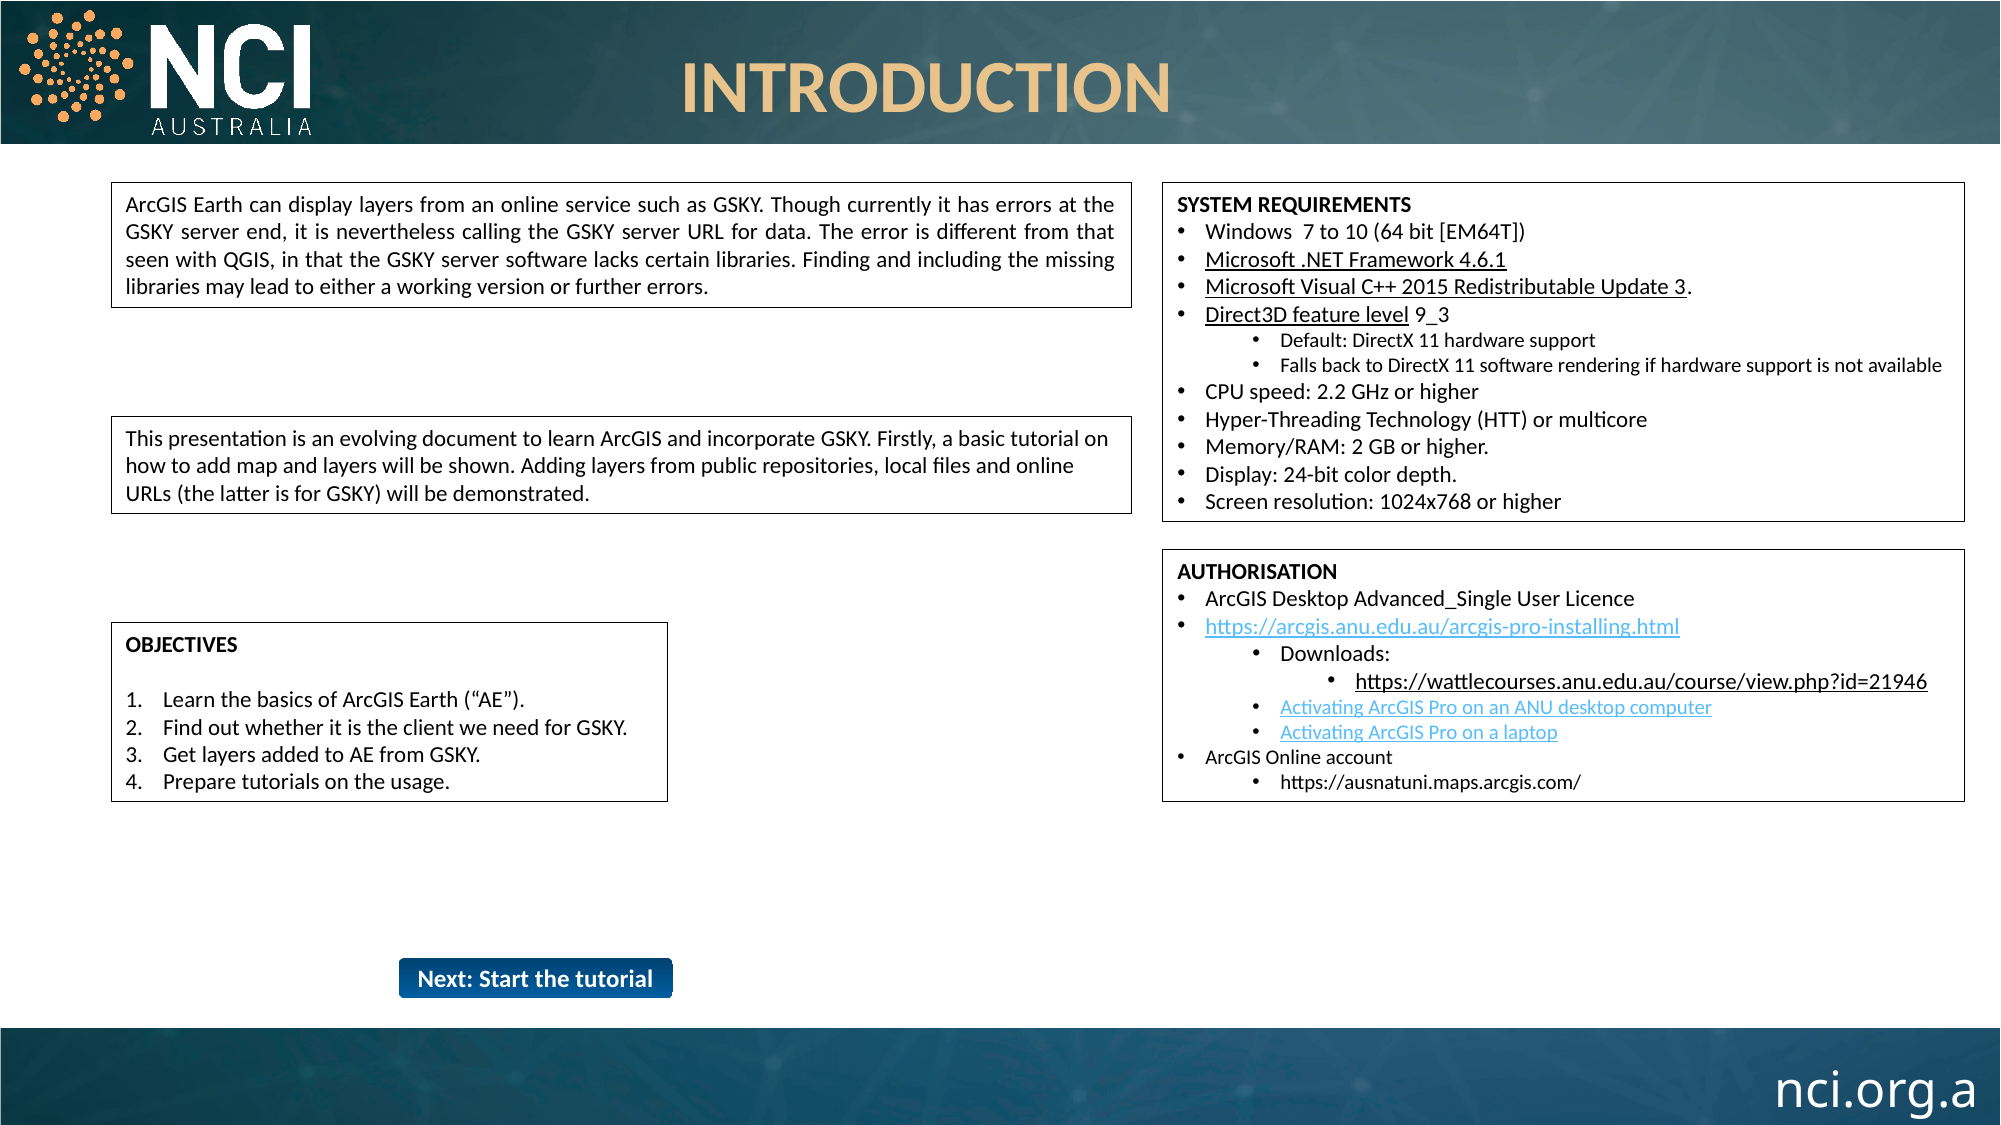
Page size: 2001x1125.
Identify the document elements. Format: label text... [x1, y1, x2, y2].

text_box SYSTEM REQUIREMENTS Windows 7 to 10 (64 bit [EM64T]) Microsoft .NET Framework 4.6.1 Microsoft Visual C++ 2015 Redistributable Update 3. Direct3D feature level 9_3 Default: DirectX 11 hardware support Falls back to DirectX 11 software rendering if hardware support is not available CPU speed: 2.2 GHz or higher Hyper-Threading Technology (HTT) or multicore Memory/RAM: 2 GB or higher. Display: 24-bit color depth. Screen resolution: 1024x768 or higher [1162, 182, 1965, 522]
picture [2, 1028, 2000, 1125]
text_box AUTHORISATION ArcGIS Desktop Advanced_Single User Licence https://arcgis.anu.edu.au/arcgis-pro-installing.html Downloads: https://wattlecourses.anu.edu.au/course/view.php?id=21946 Activating ArcGIS Pro on an ANU desktop computer Activating ArcGIS Pro on a laptop ArcGIS Online account https://ausnatuni.maps.arcgis.com/ [1162, 549, 1965, 802]
text_box INTRODUCTION [334, 29, 1519, 135]
text_box This presentation is an evolving document to learn ArcGIS and incorporate GSKY. Firstly, a basic tutorial on how to add map and layers will be shown. Adding layers from public repositories, local files and online URLs (the latter is for GSKY) will be demonstrated. [110, 416, 1132, 514]
text_box ArcGIS Earth can display layers from an online service such as GSKY. Though currently it has errors at the GSKY server end, it is nevertheless calling the GSKY server URL for data. The error is different from that seen with QGIS, in that the GSKY server software lacks certain libraries. Finding and including the missing libraries may lead to either a working version or further errors. [110, 182, 1132, 307]
text_box Next: Start the tutorial [397, 956, 675, 1000]
text_box OBJECTIVES Learn the basics of ArcGIS Earth (“AE”). Find out whether it is the client we need for GSKY. Get layers added to AE from GSKY. Prepare tutorials on the usage. [110, 622, 667, 802]
picture [2, 2, 2000, 144]
